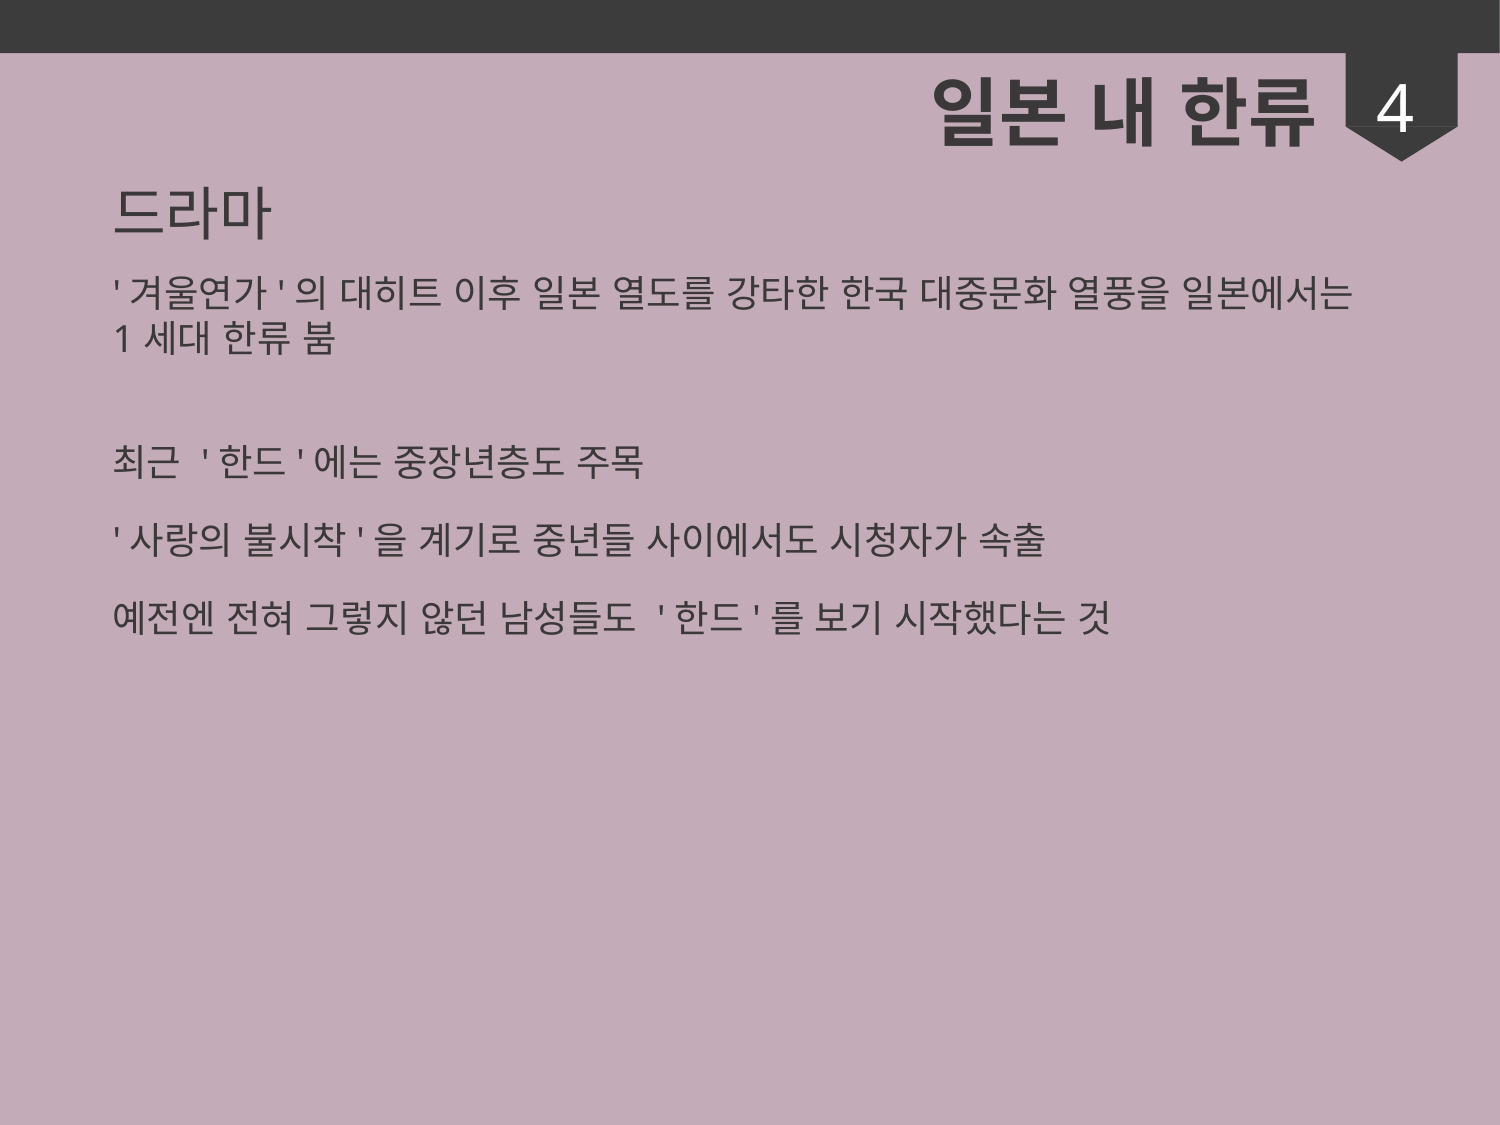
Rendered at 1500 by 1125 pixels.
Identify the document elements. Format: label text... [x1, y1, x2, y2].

text_box '겨울연가'의 대히트 이후 일본 열도를 강타한 한국 대중문화 열풍을 일본에서는 1세대 한류 붐 최근 '한드'에는 중장년층도 주목 '사랑의 불시착'을 계기로 중년들 사이에서도 시청자가 속출 예전엔 전혀 그렇지 않던 남성들도 '한드'를 보기 시작했다는 것 [97, 263, 1386, 731]
text_box [0, 0, 1500, 54]
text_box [1345, 49, 1458, 162]
text_box 드라마 [97, 169, 1386, 255]
text_box 일본 내 한류 [915, 57, 1500, 163]
